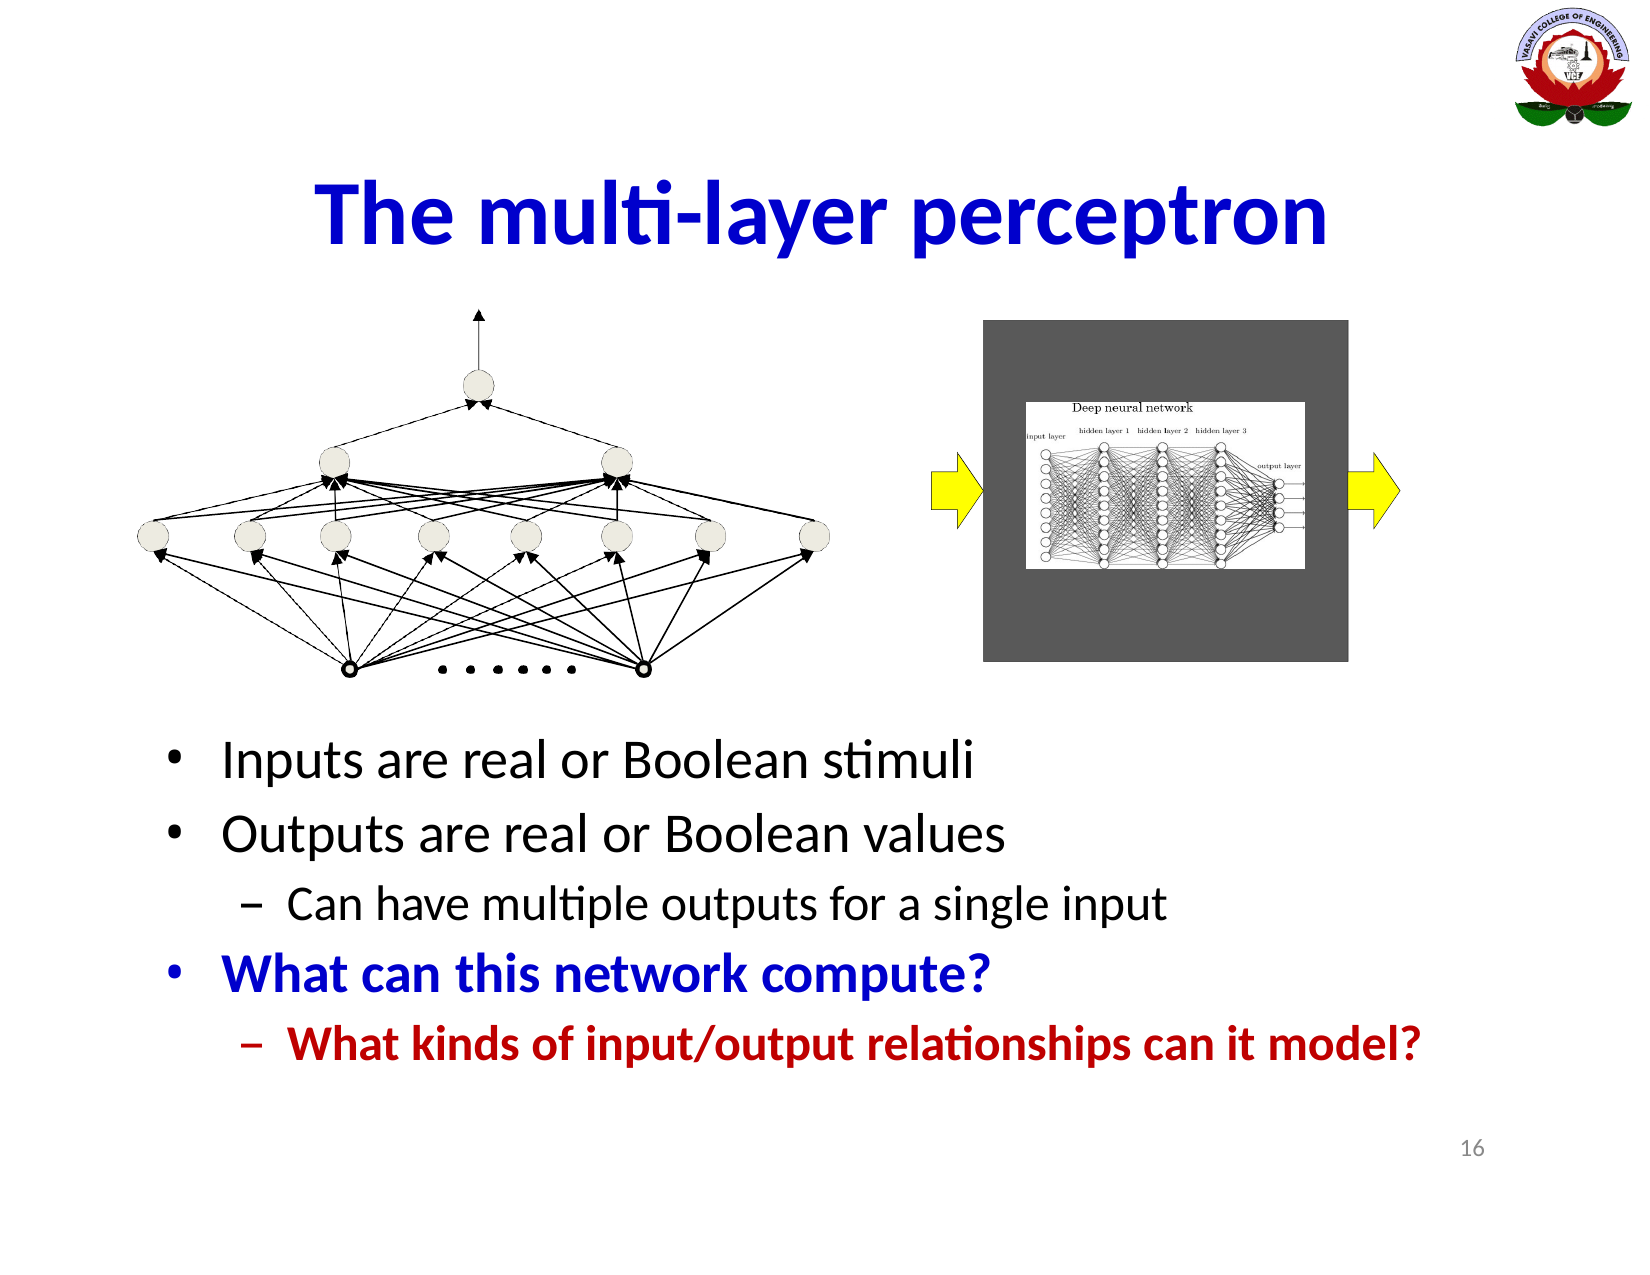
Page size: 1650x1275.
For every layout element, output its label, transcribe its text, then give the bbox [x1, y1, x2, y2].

text_box 16 [1457, 1135, 1492, 1162]
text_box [1309, 451, 1401, 530]
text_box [137, 308, 830, 678]
text_box Inputs are real or Boolean stimuli Outputs are real or Boolean values Can have multiple outputs for a single input What can this network compute? What kinds of input/output relationships can it model? [162, 713, 1432, 1071]
picture [1494, 0, 1650, 144]
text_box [983, 538, 1349, 662]
title The multi-layer perceptron [312, 150, 1337, 366]
picture [1026, 402, 1305, 570]
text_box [983, 319, 1349, 450]
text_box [930, 451, 1021, 530]
